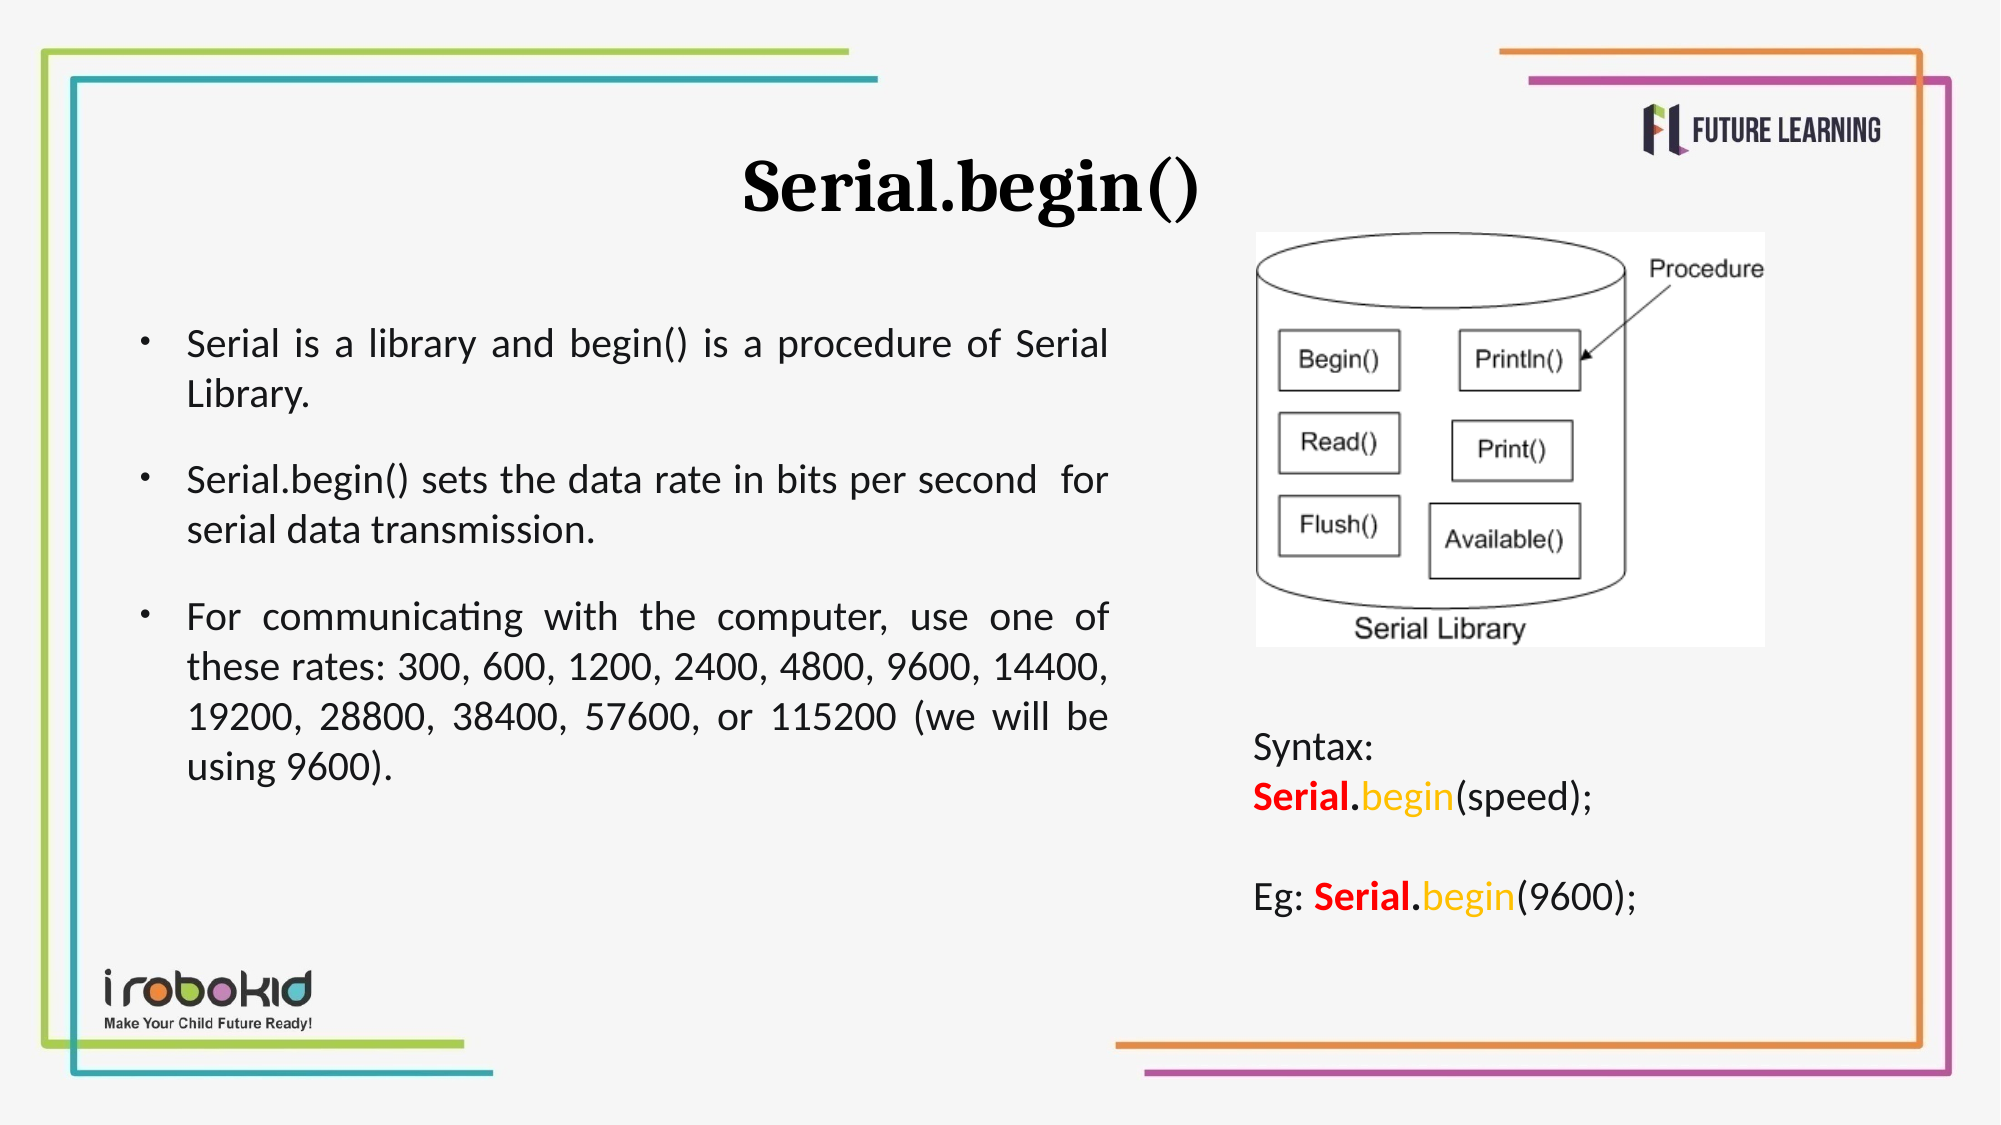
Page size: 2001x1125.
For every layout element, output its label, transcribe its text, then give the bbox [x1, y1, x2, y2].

picture [0, 0, 2001, 1125]
text_box Syntax: Serial.begin(speed); Eg: Serial.begin(9600); [1238, 711, 1783, 927]
text_box Serial is a library and begin() is a procedure of Serial Library. Serial.begin() sets the data rate in bits per second for serial data transmission. For communicating with the computer, use one of these rates: 300, 600, 1200, 2400, 4800, 9600, 14400, 19200, 28800, 38400, 57600, or 115200 (we will be using 9600). [125, 308, 1125, 797]
text_box [99, 246, 1225, 989]
text_box Serial.begin() [299, 87, 1650, 275]
